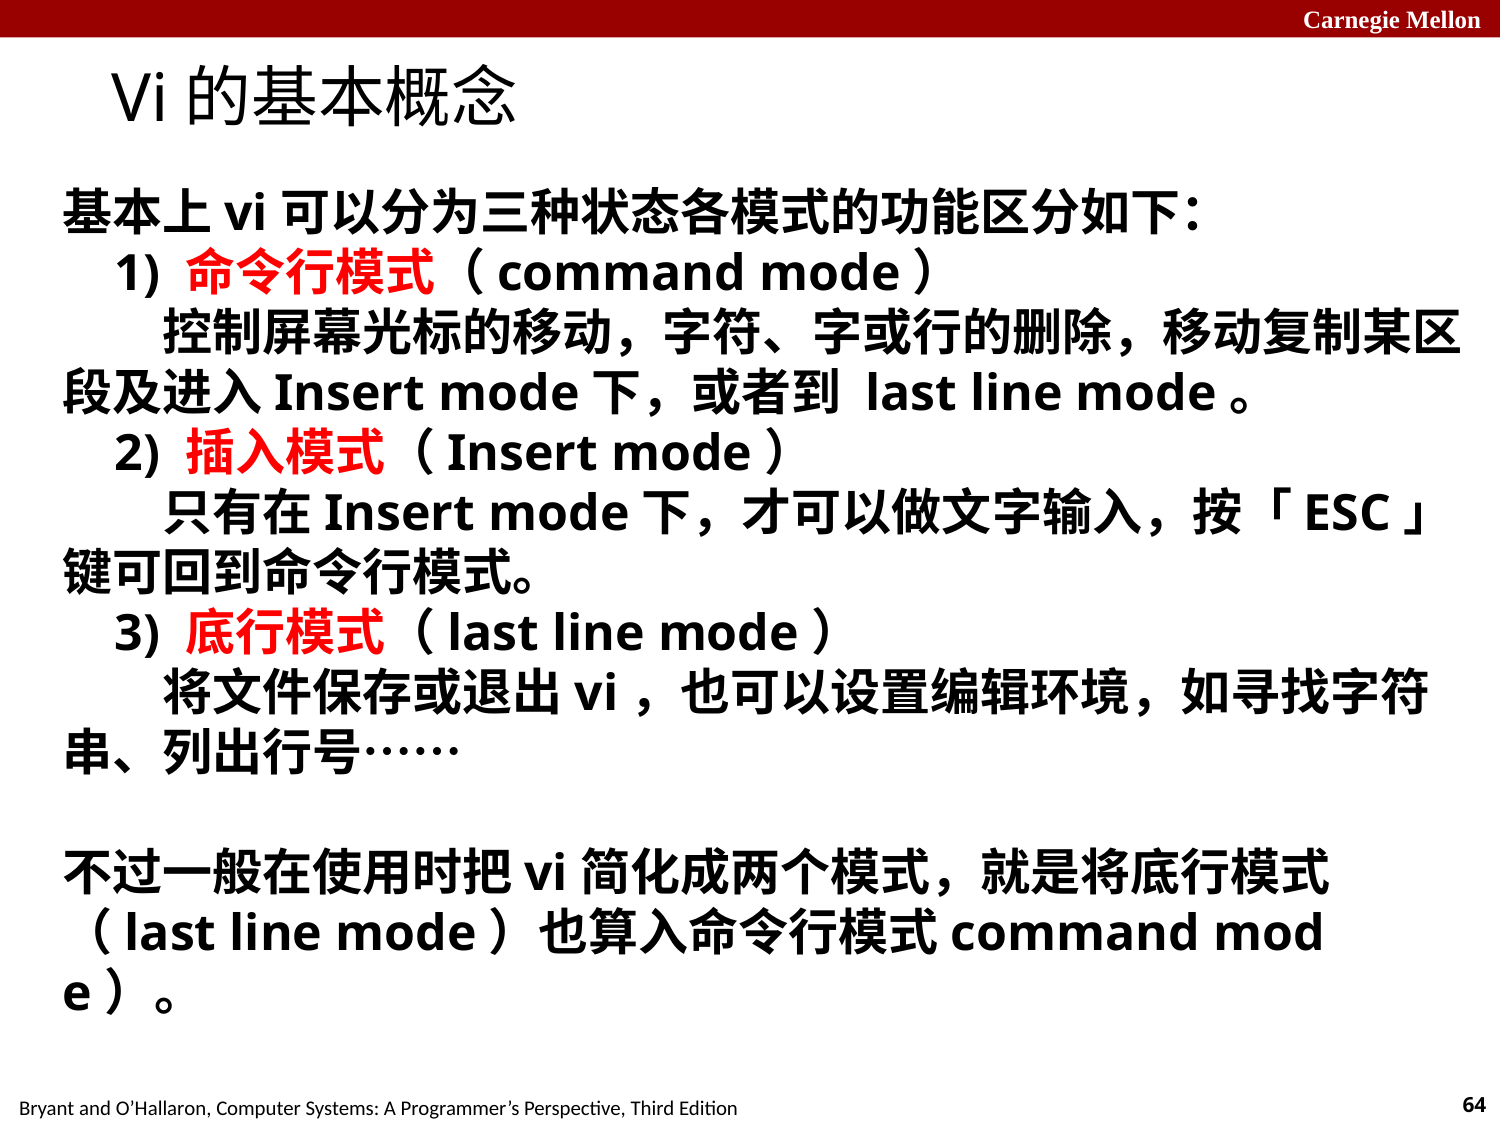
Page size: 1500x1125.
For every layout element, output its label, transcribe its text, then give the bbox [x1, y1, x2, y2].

text_box 基本上vi可以分为三种状态各模式的功能区分如下： 1) 命令行模式（command mode） 控制屏幕光标的移动，字符、字或行的删除，移动复制某区段及进入Insert mode下，或者到 last line mode。 2) 插入模式（Insert mode） 只有在Insert mode下，才可以做文字输入，按「ESC」键可回到命令行模式。 3) 底行模式（last line mode） 将文件保存或退出vi，也可以设置编辑环境，如寻找字符串、列出行号…… 不过一般在使用时把vi简化成两个模式，就是将底行模式（last line mode）也算入命令行模式command mode）。 [50, 174, 1476, 1027]
text_box Vi的基本概念 [99, 49, 574, 141]
